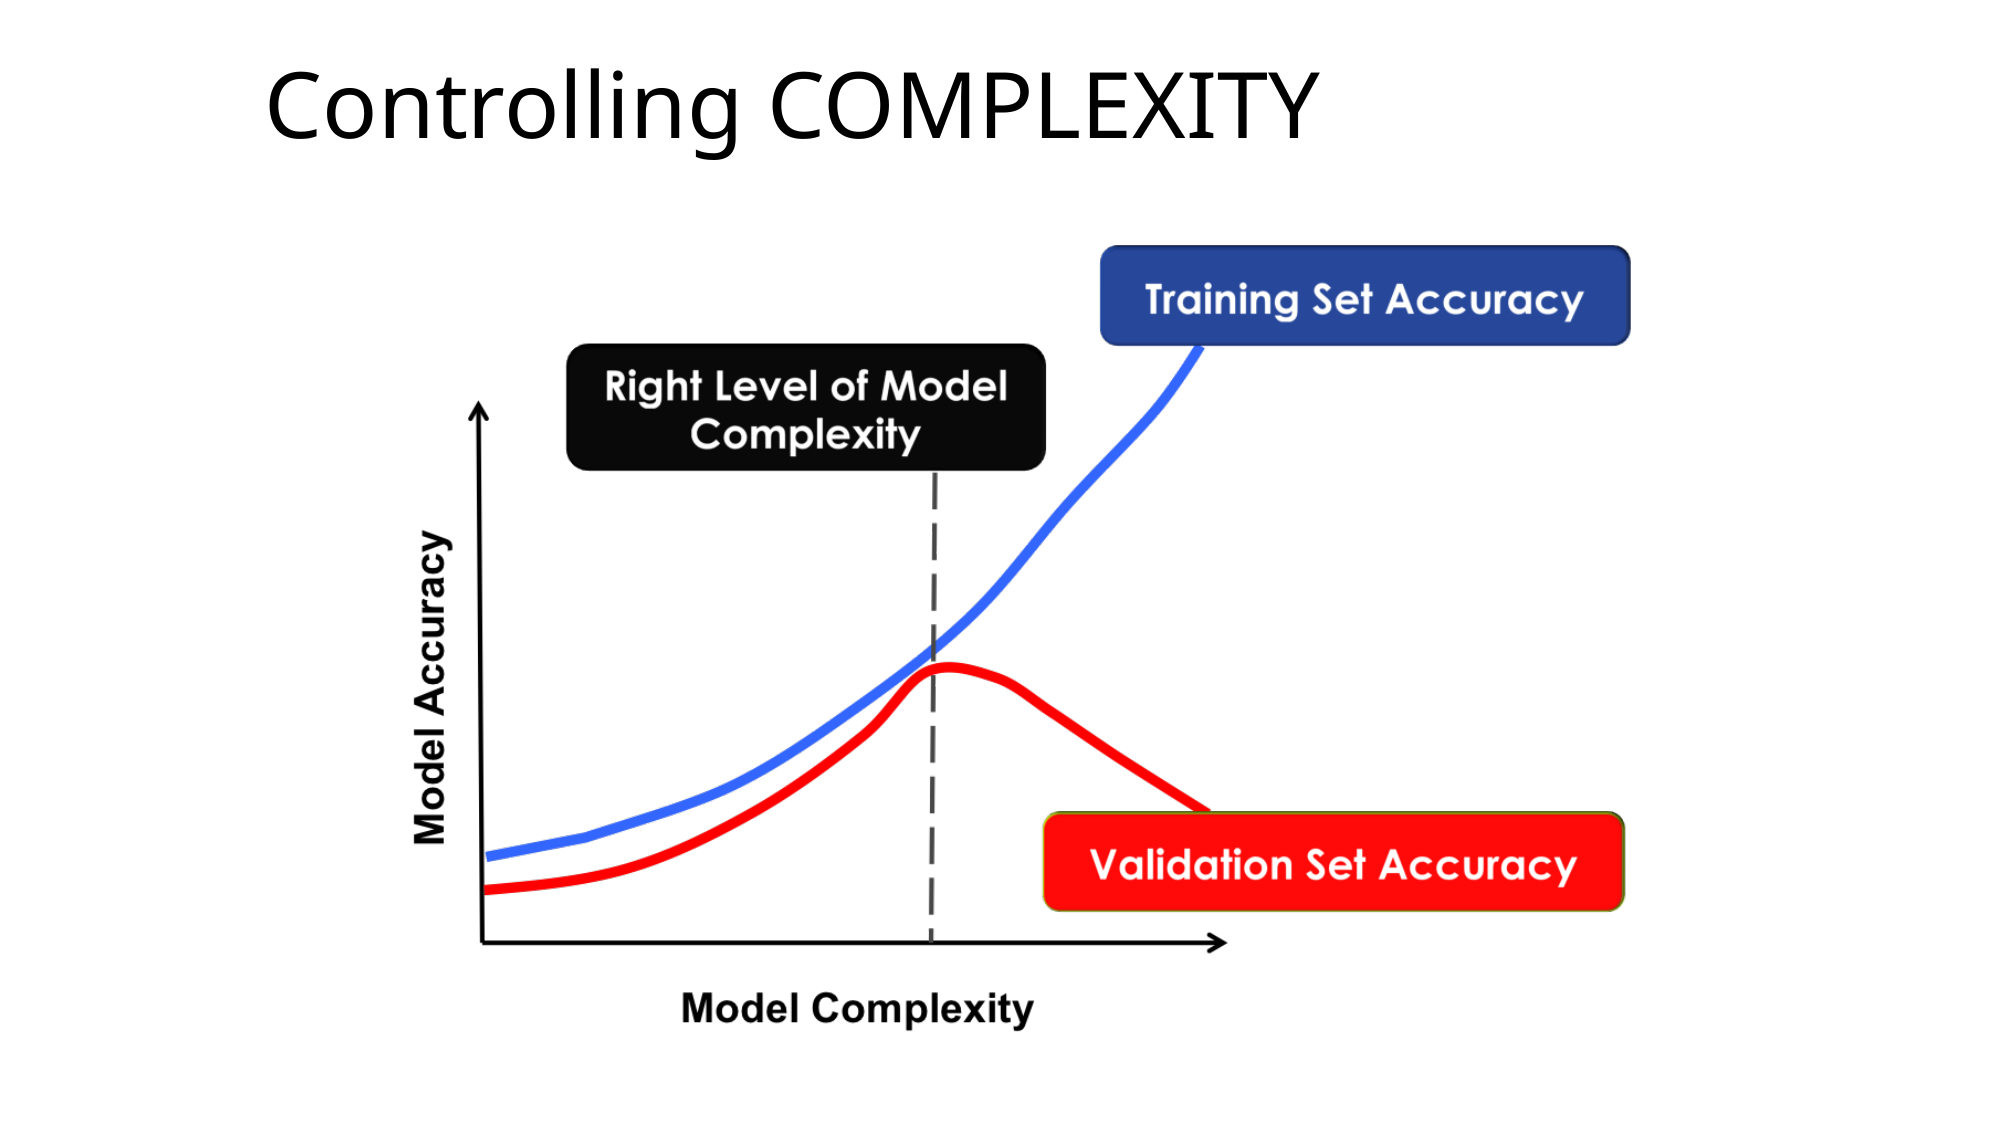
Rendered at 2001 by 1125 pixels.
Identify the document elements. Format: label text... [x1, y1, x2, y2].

title Controlling COMPLEXITY [249, 34, 1713, 185]
picture [394, 243, 1633, 1040]
